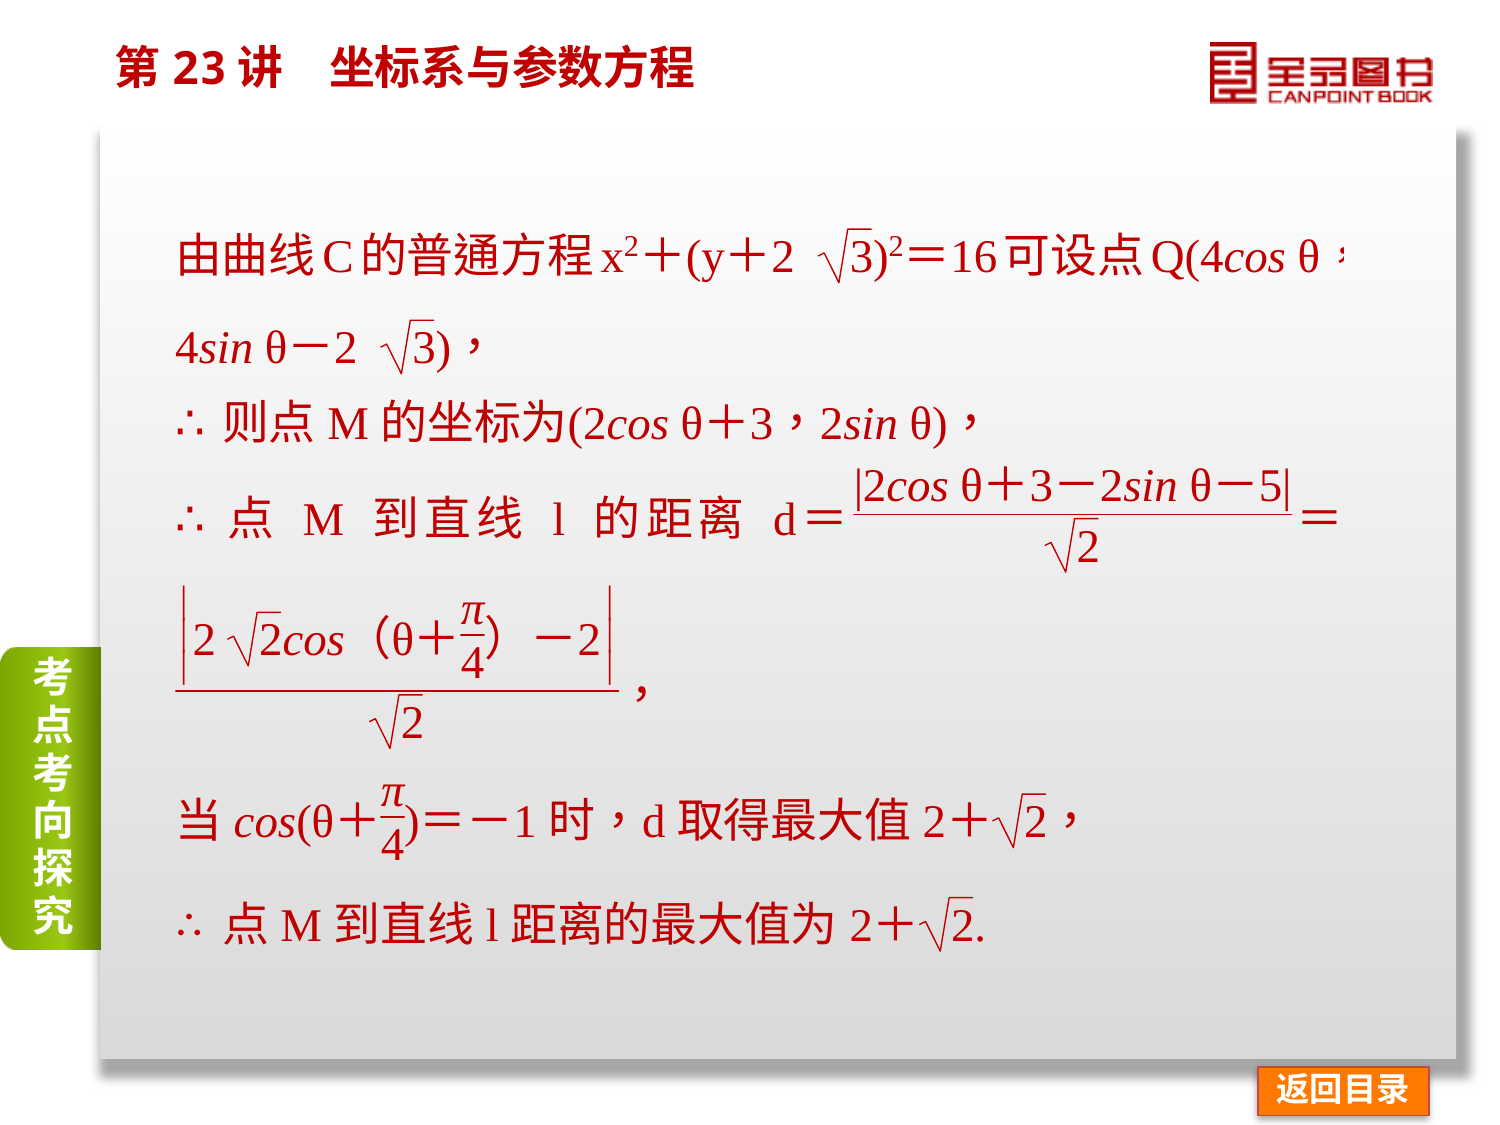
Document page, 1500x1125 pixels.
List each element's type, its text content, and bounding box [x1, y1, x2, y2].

picture [0, 647, 101, 950]
text_box 返回目录 [1257, 1066, 1430, 1116]
picture [1210, 42, 1433, 104]
text_box 第23讲 坐标系与参数方程 [100, 27, 1199, 106]
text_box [174, 209, 1344, 1092]
